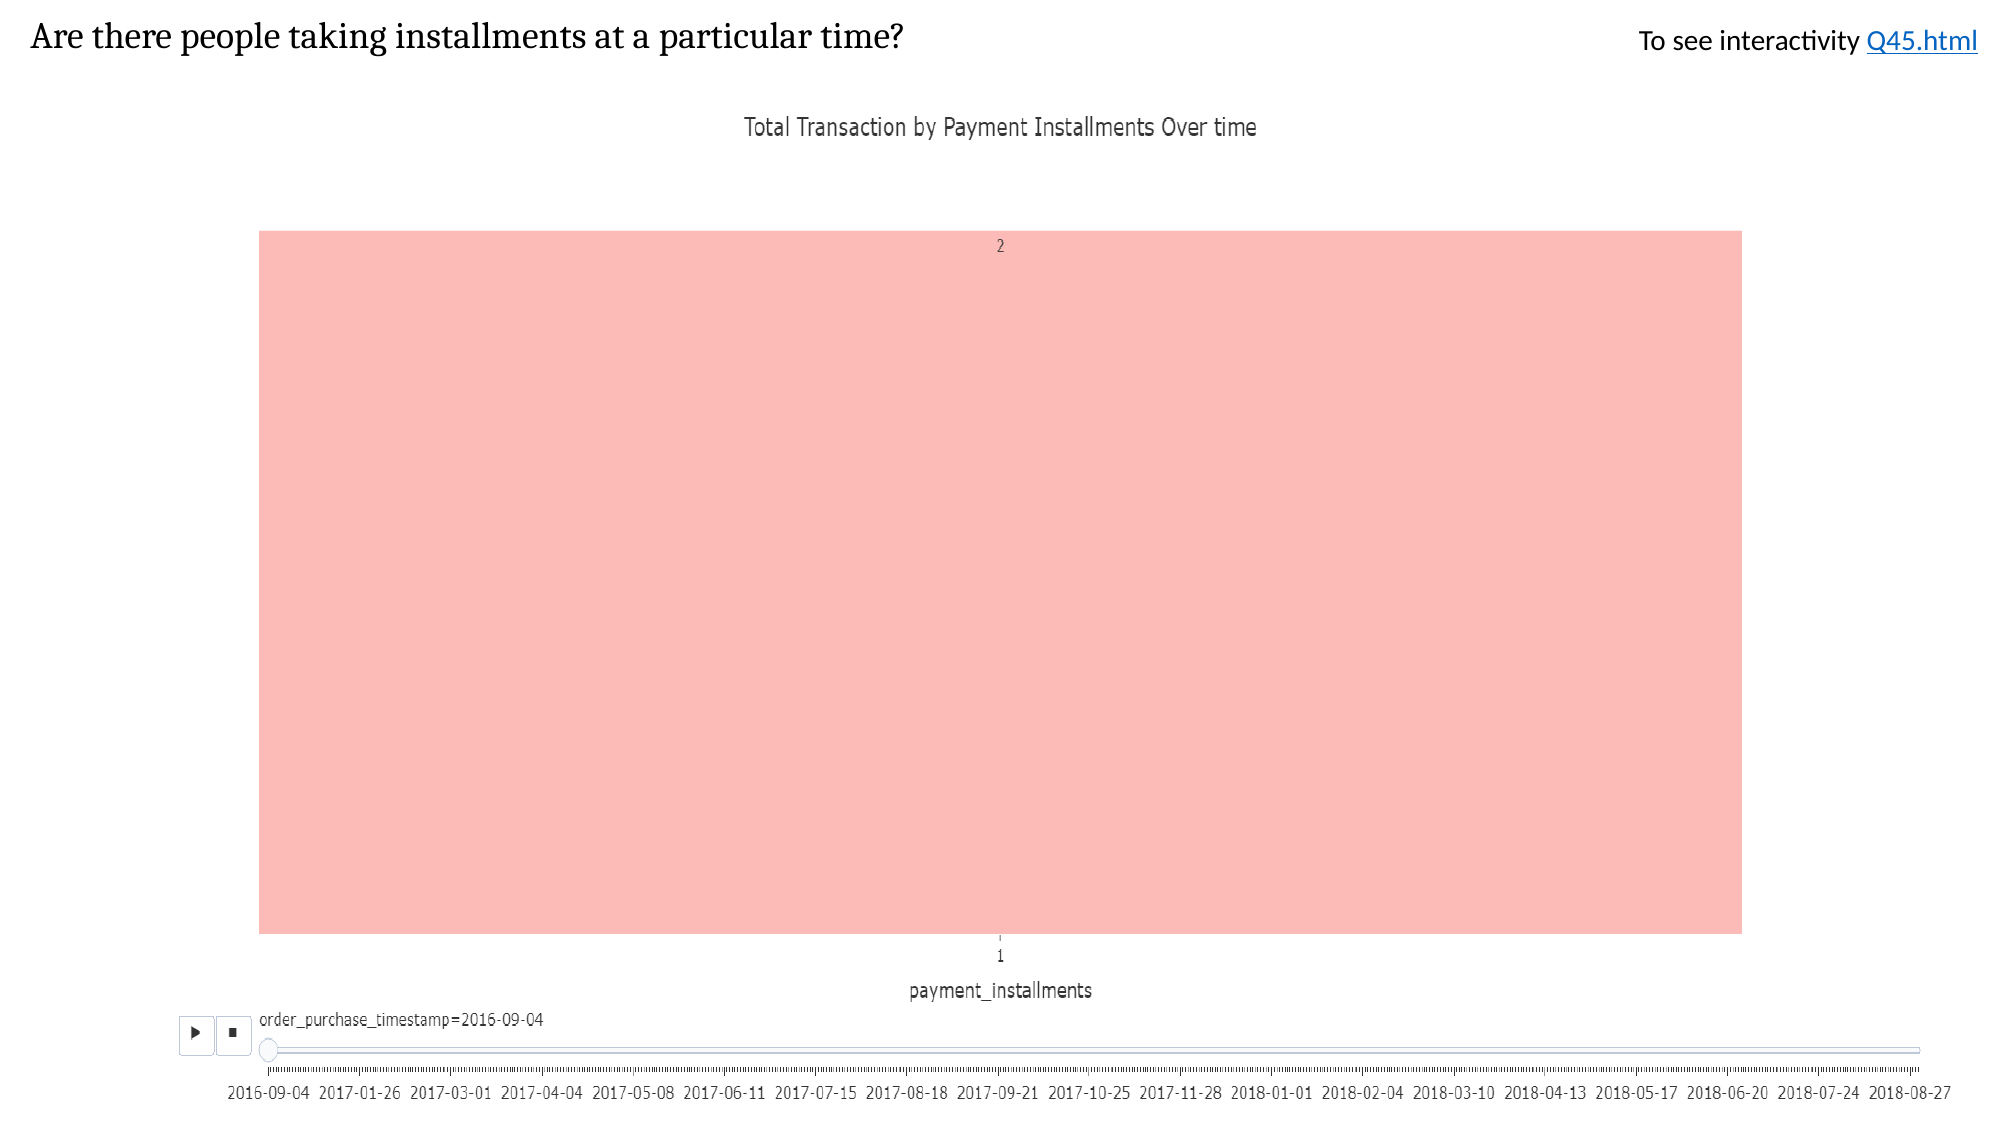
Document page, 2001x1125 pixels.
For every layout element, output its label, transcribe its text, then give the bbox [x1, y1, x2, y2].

text_box Are there people taking installments at a particular time? [15, 3, 1016, 64]
picture [0, 78, 2000, 1125]
text_box To see interactivity Q45.html [1623, 13, 2000, 64]
